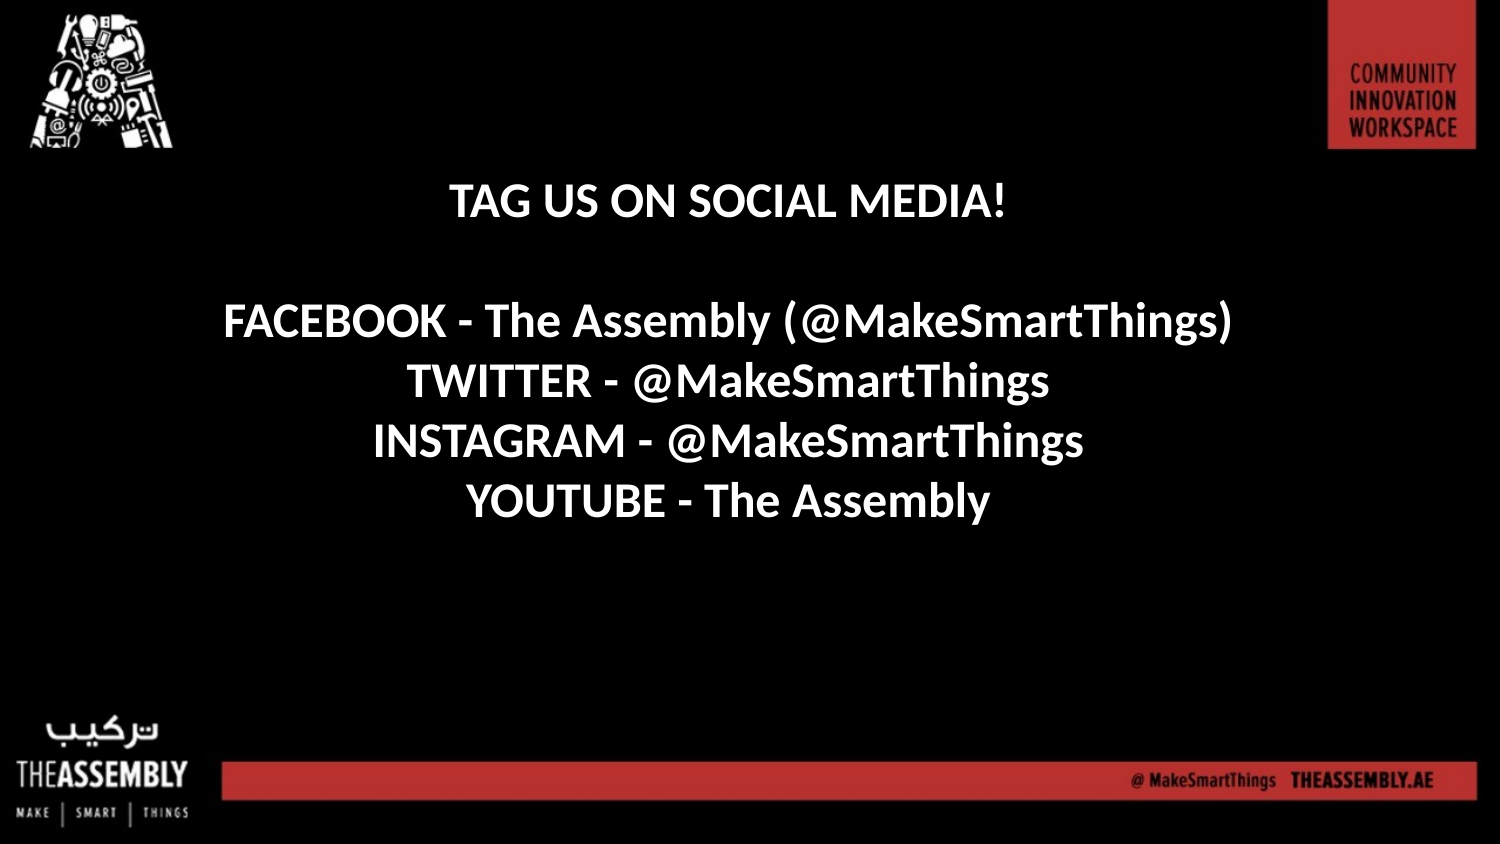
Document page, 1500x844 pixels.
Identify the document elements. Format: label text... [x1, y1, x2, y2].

picture [0, 0, 1500, 844]
text_box TAG US ON SOCIAL MEDIA! FACEBOOK - The Assembly (@MakeSmartThings) TWITTER - @MakeSmartThings INSTAGRAM - @MakeSmartThings YOUTUBE - The Assembly [32, 160, 1425, 707]
